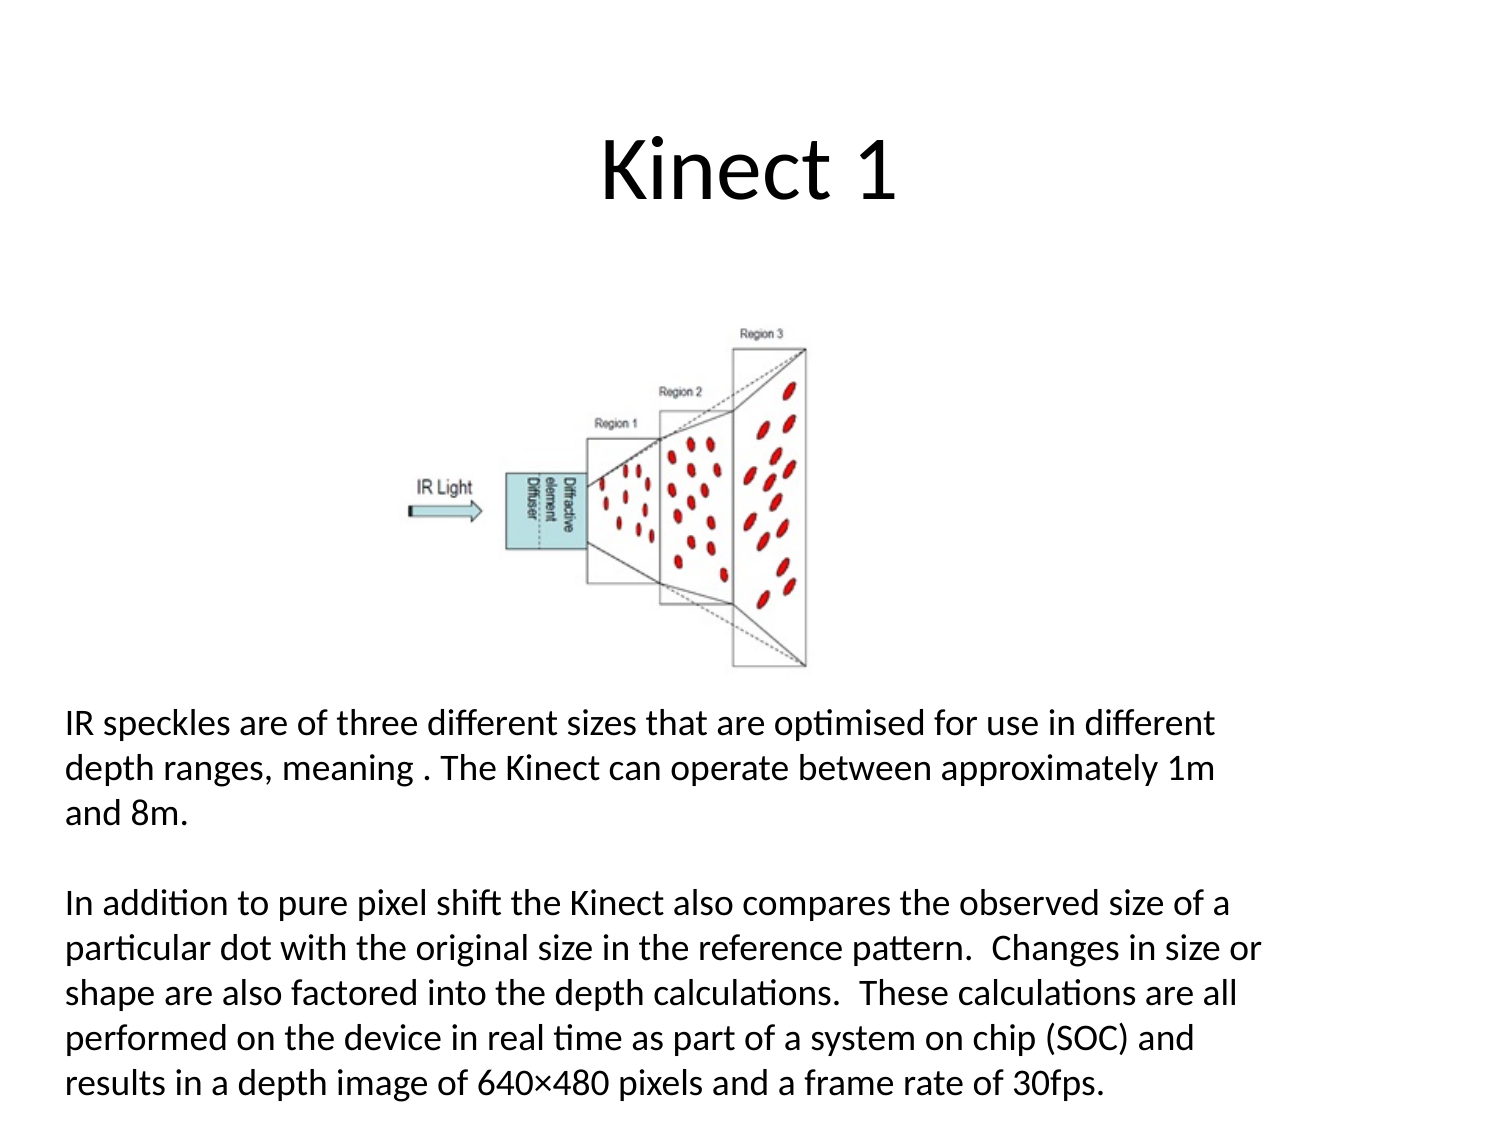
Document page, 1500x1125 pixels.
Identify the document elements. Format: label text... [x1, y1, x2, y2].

text_box IR speckles are of three different sizes that are optimised for use in different depth ranges, meaning . The Kinect can operate between approximately 1m and 8m. In addition to pure pixel shift the Kinect also compares the observed size of a particular dot with the original size in the reference pattern. Changes in size or shape are also factored into the depth calculations. These calculations are all performed on the device in real time as part of a system on chip (SOC) and results in a depth image of 640×480 pixels and a frame rate of 30fps. [50, 690, 1288, 1110]
picture [399, 324, 835, 687]
title Kinect 1 [75, 45, 1425, 233]
